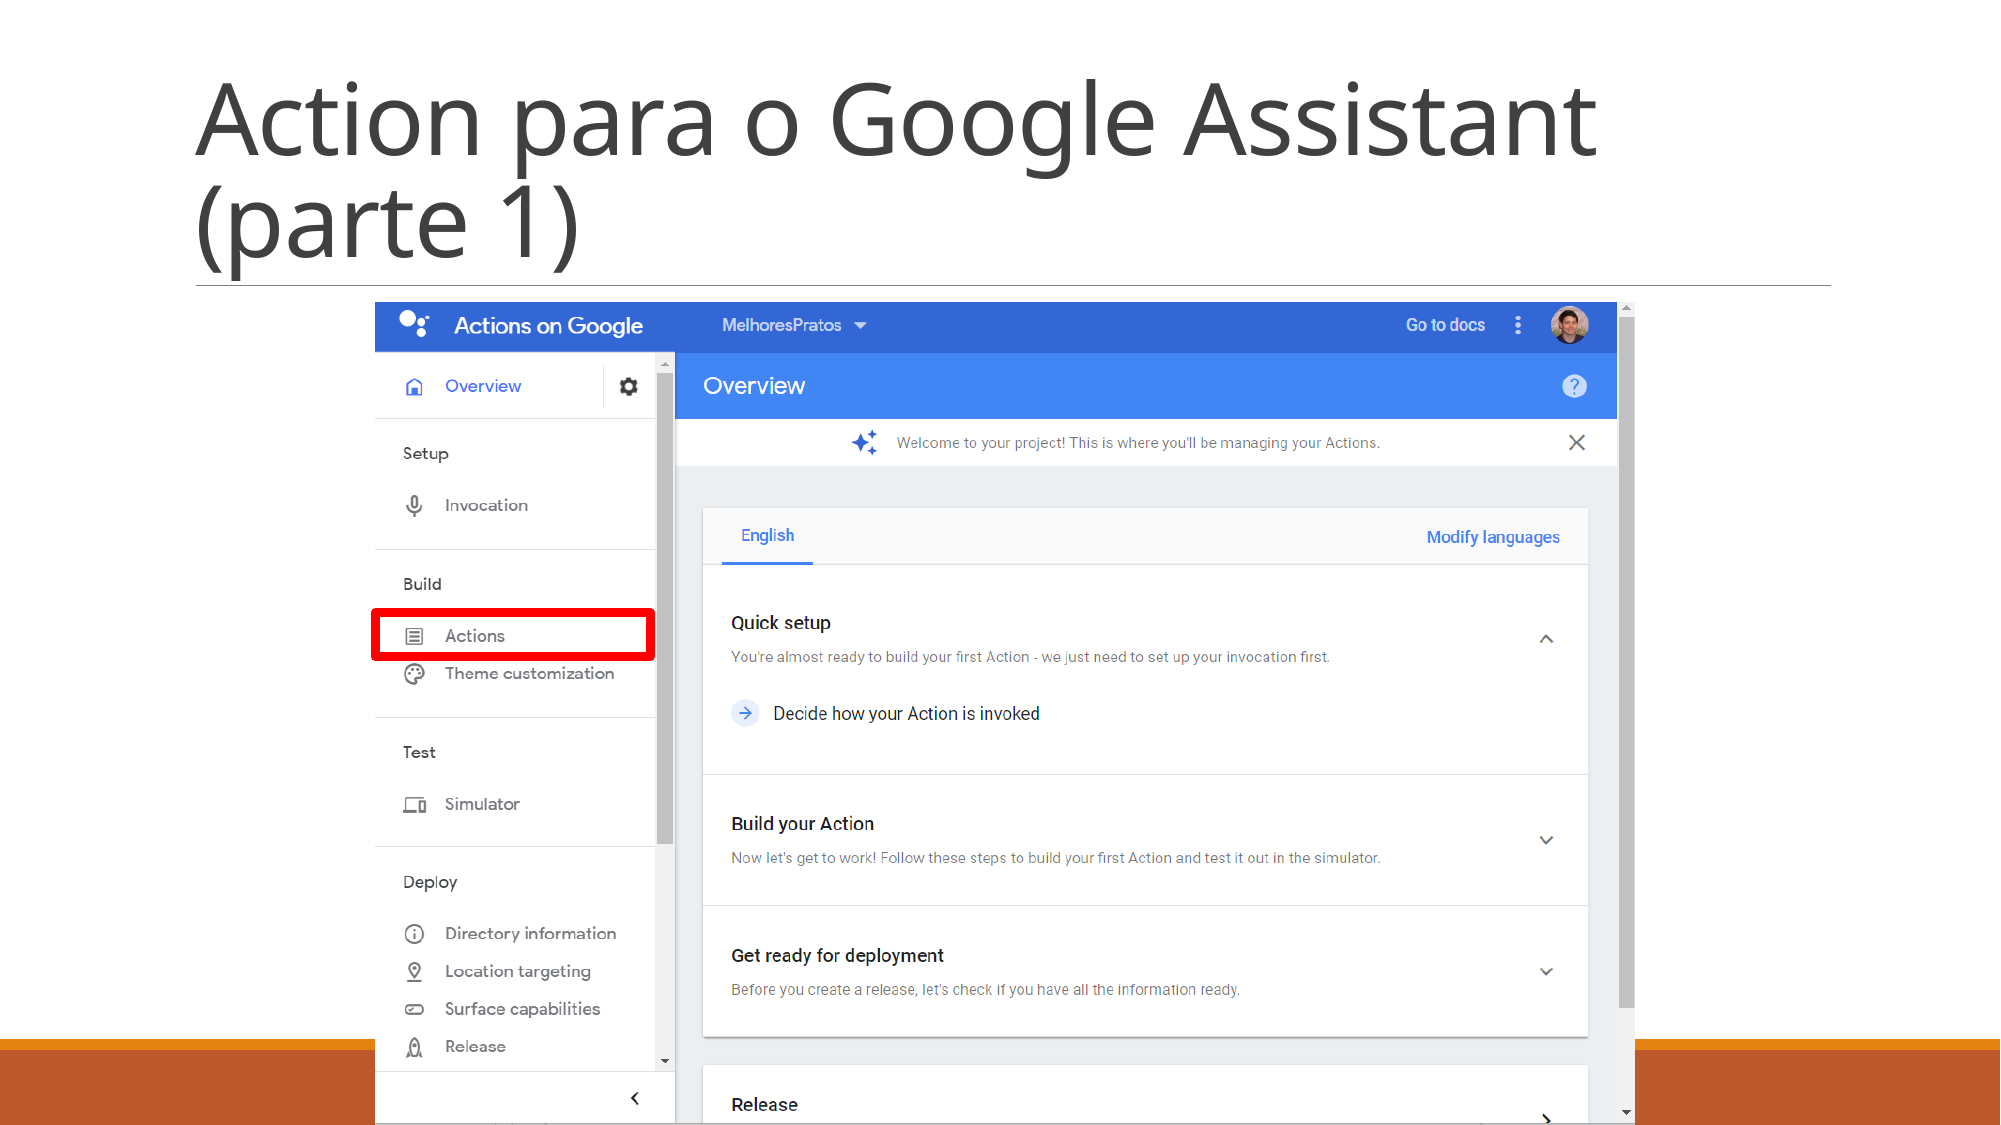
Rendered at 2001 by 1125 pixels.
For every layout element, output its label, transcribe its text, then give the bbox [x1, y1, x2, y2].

title Action para o Google Assistant (parte 1) [180, 47, 1830, 285]
picture [374, 302, 1636, 1125]
